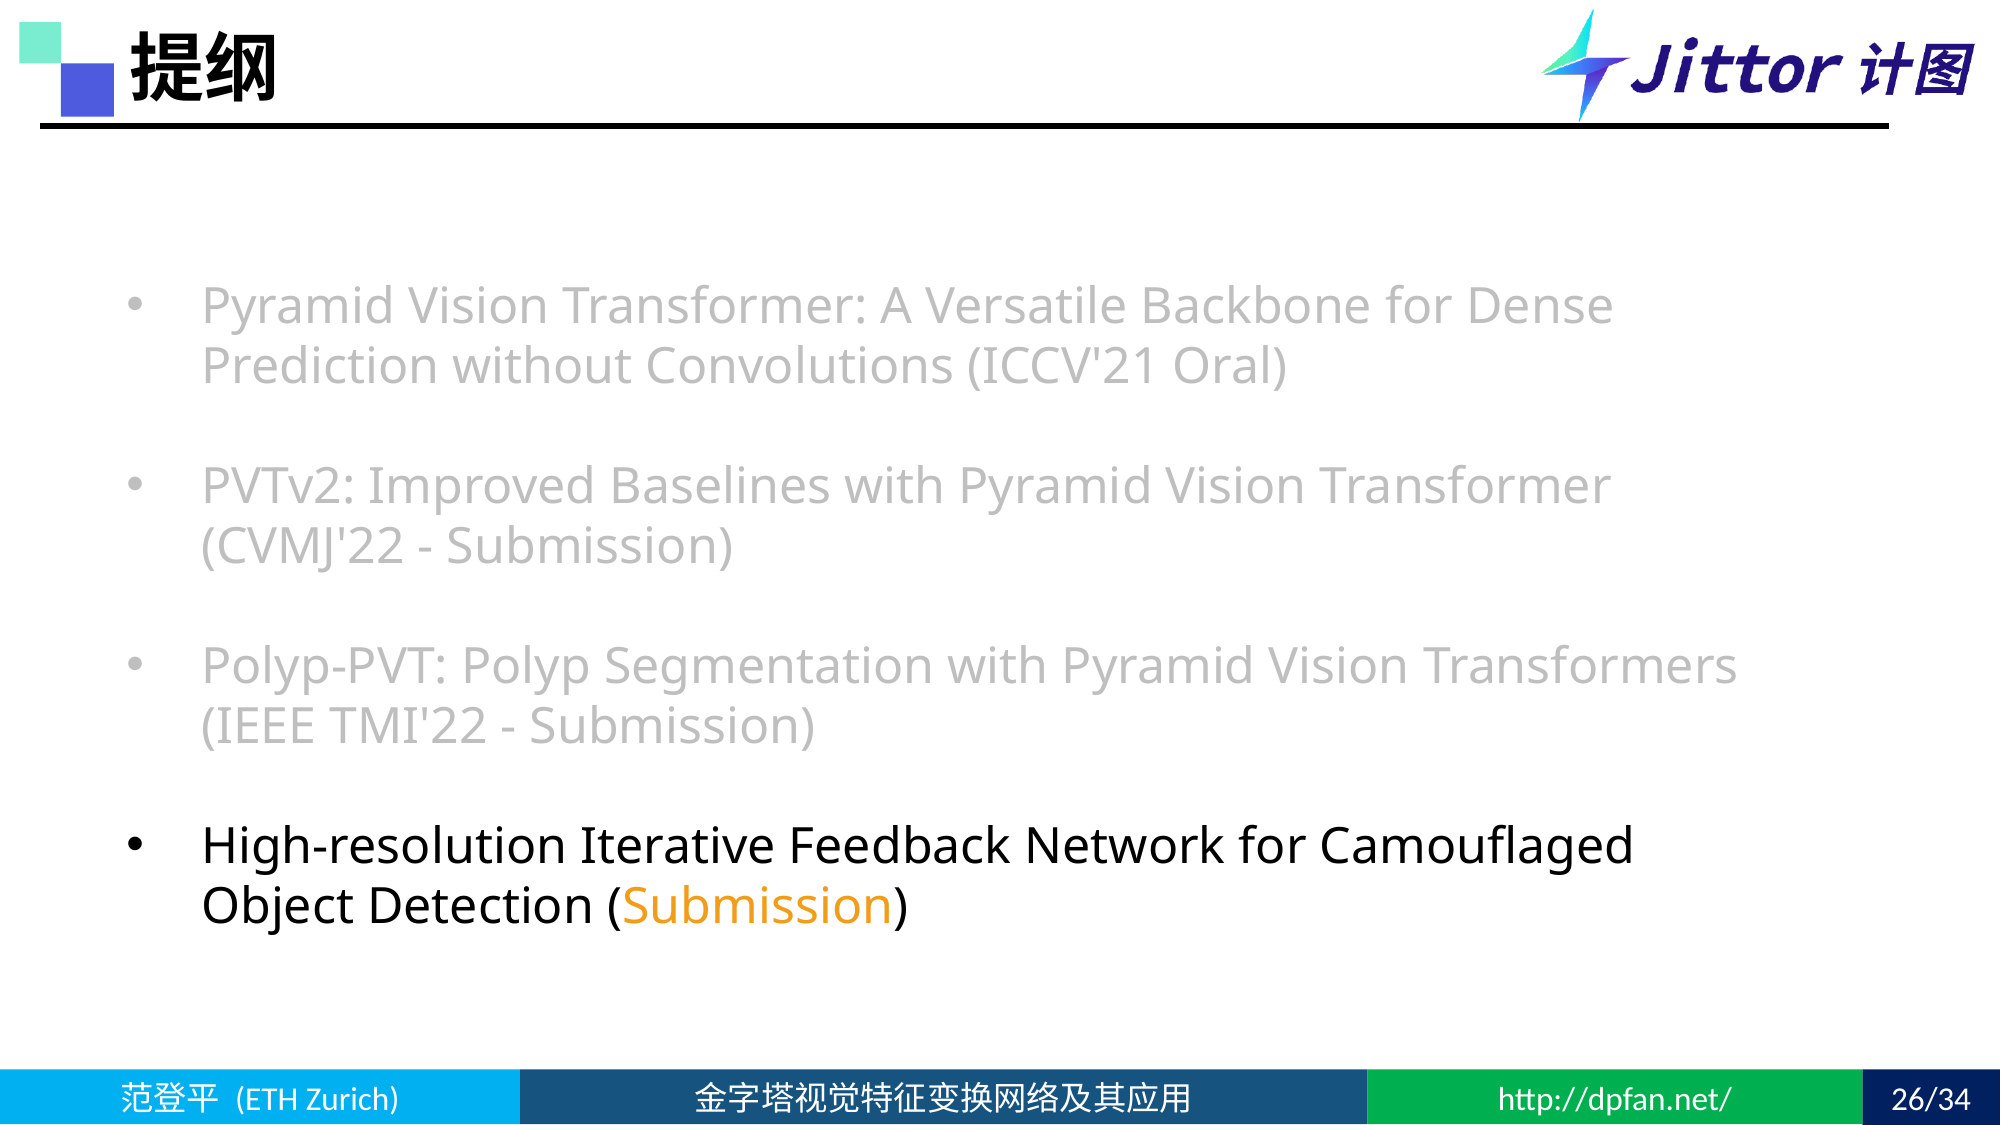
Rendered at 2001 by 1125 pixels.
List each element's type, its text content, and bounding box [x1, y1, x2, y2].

text_box Pyramid Vision Transformer: A Versatile Backbone for Dense Prediction without Convolutions (ICCV'21 Oral) PVTv2: Improved Baselines with Pyramid Vision Transformer (CVMJ'22 - Submission) Polyp-PVT: Polyp Segmentation with Pyramid Vision Transformers (IEEE TMI'22 - Submission) High-resolution Iterative Feedback Network for Camouflaged Object Detection (Submission) [111, 266, 1778, 1001]
text_box 提纲 [0, 0, 431, 119]
picture [1453, 3, 2001, 126]
